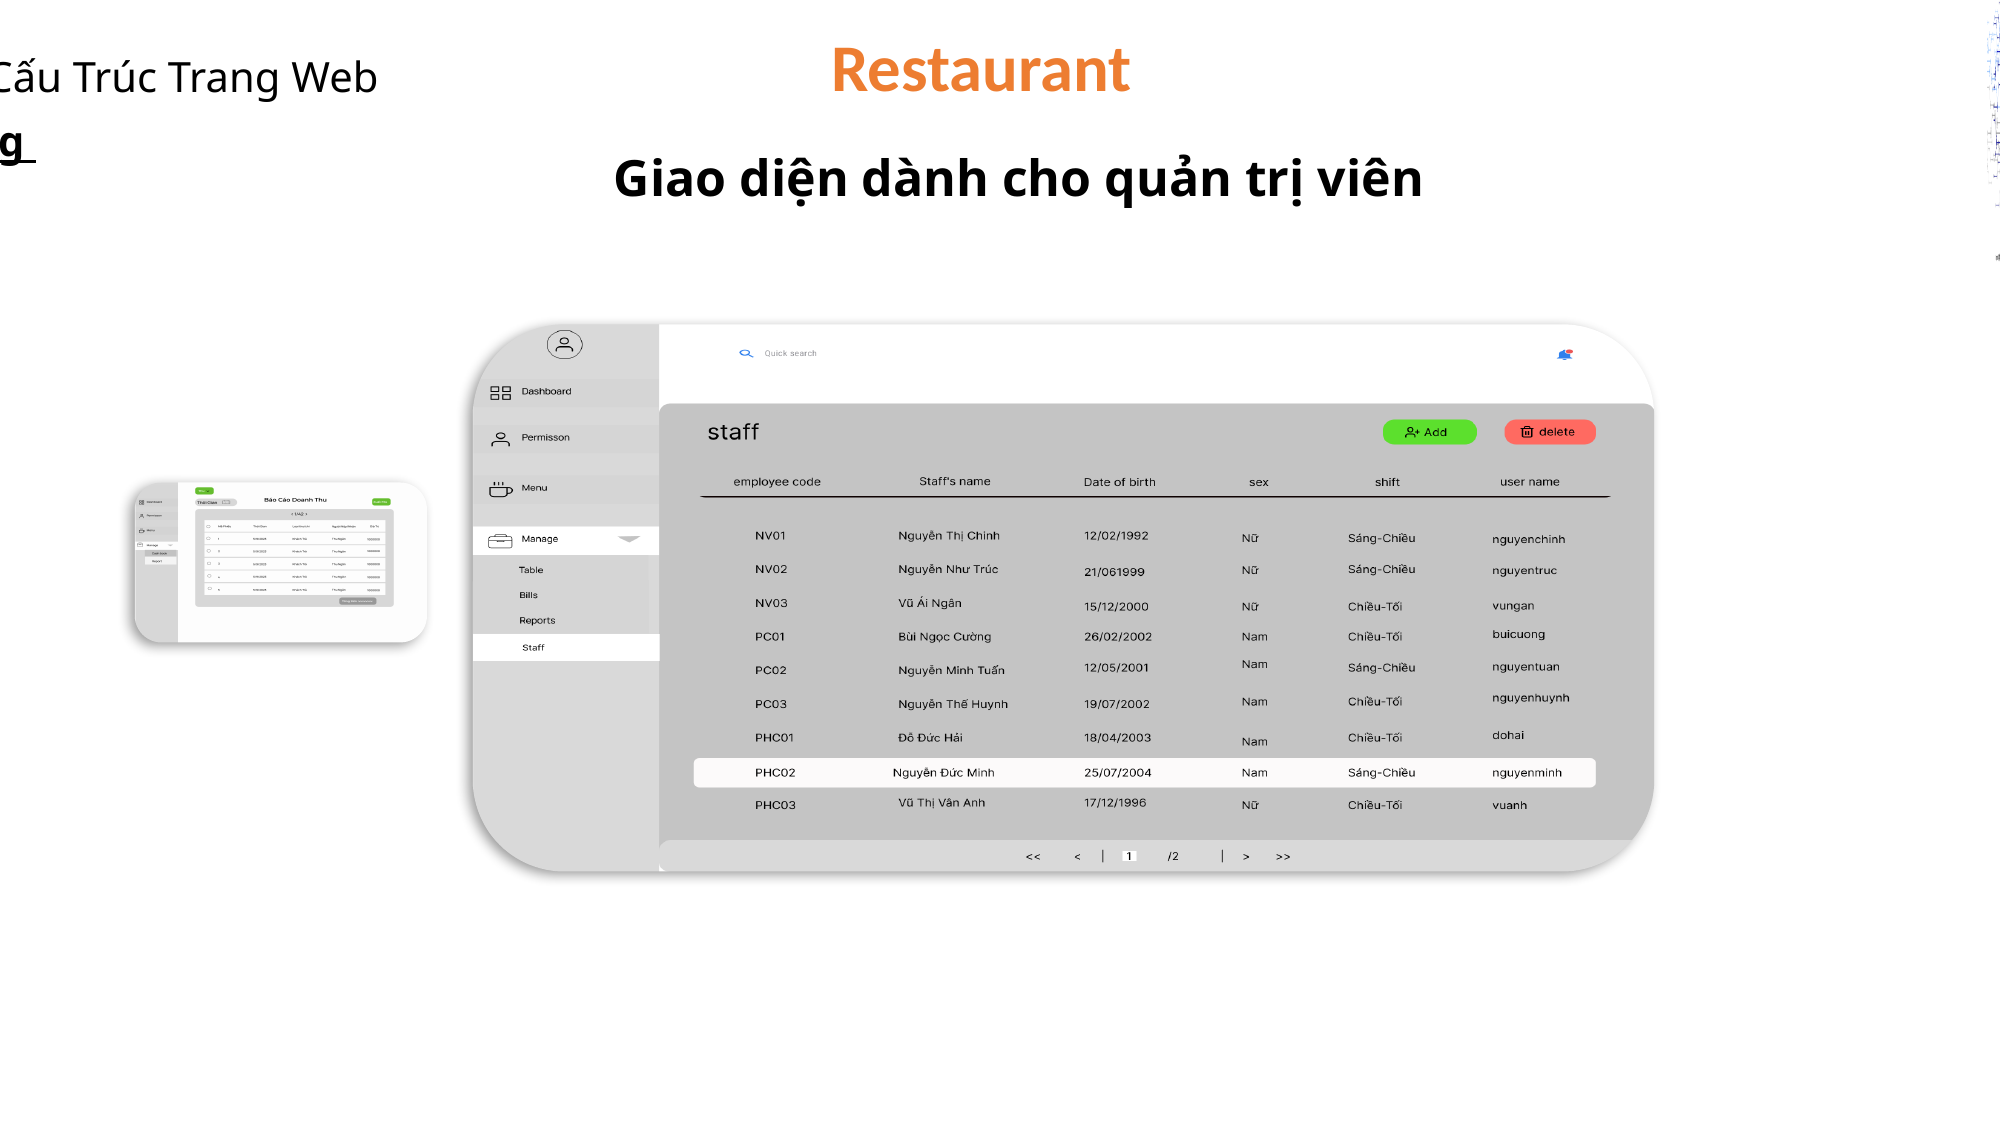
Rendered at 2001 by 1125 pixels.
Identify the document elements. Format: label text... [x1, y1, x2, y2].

text_box Tương lai và xu hướng [0, 107, 51, 173]
text_box Cấu Trúc Trang Web [0, 42, 394, 108]
picture [472, 324, 1655, 872]
text_box Restaurant [816, 17, 1263, 113]
picture [134, 482, 427, 643]
picture [1987, 0, 2000, 270]
text_box Giao diện dành cho quản trị viên [599, 138, 1439, 214]
